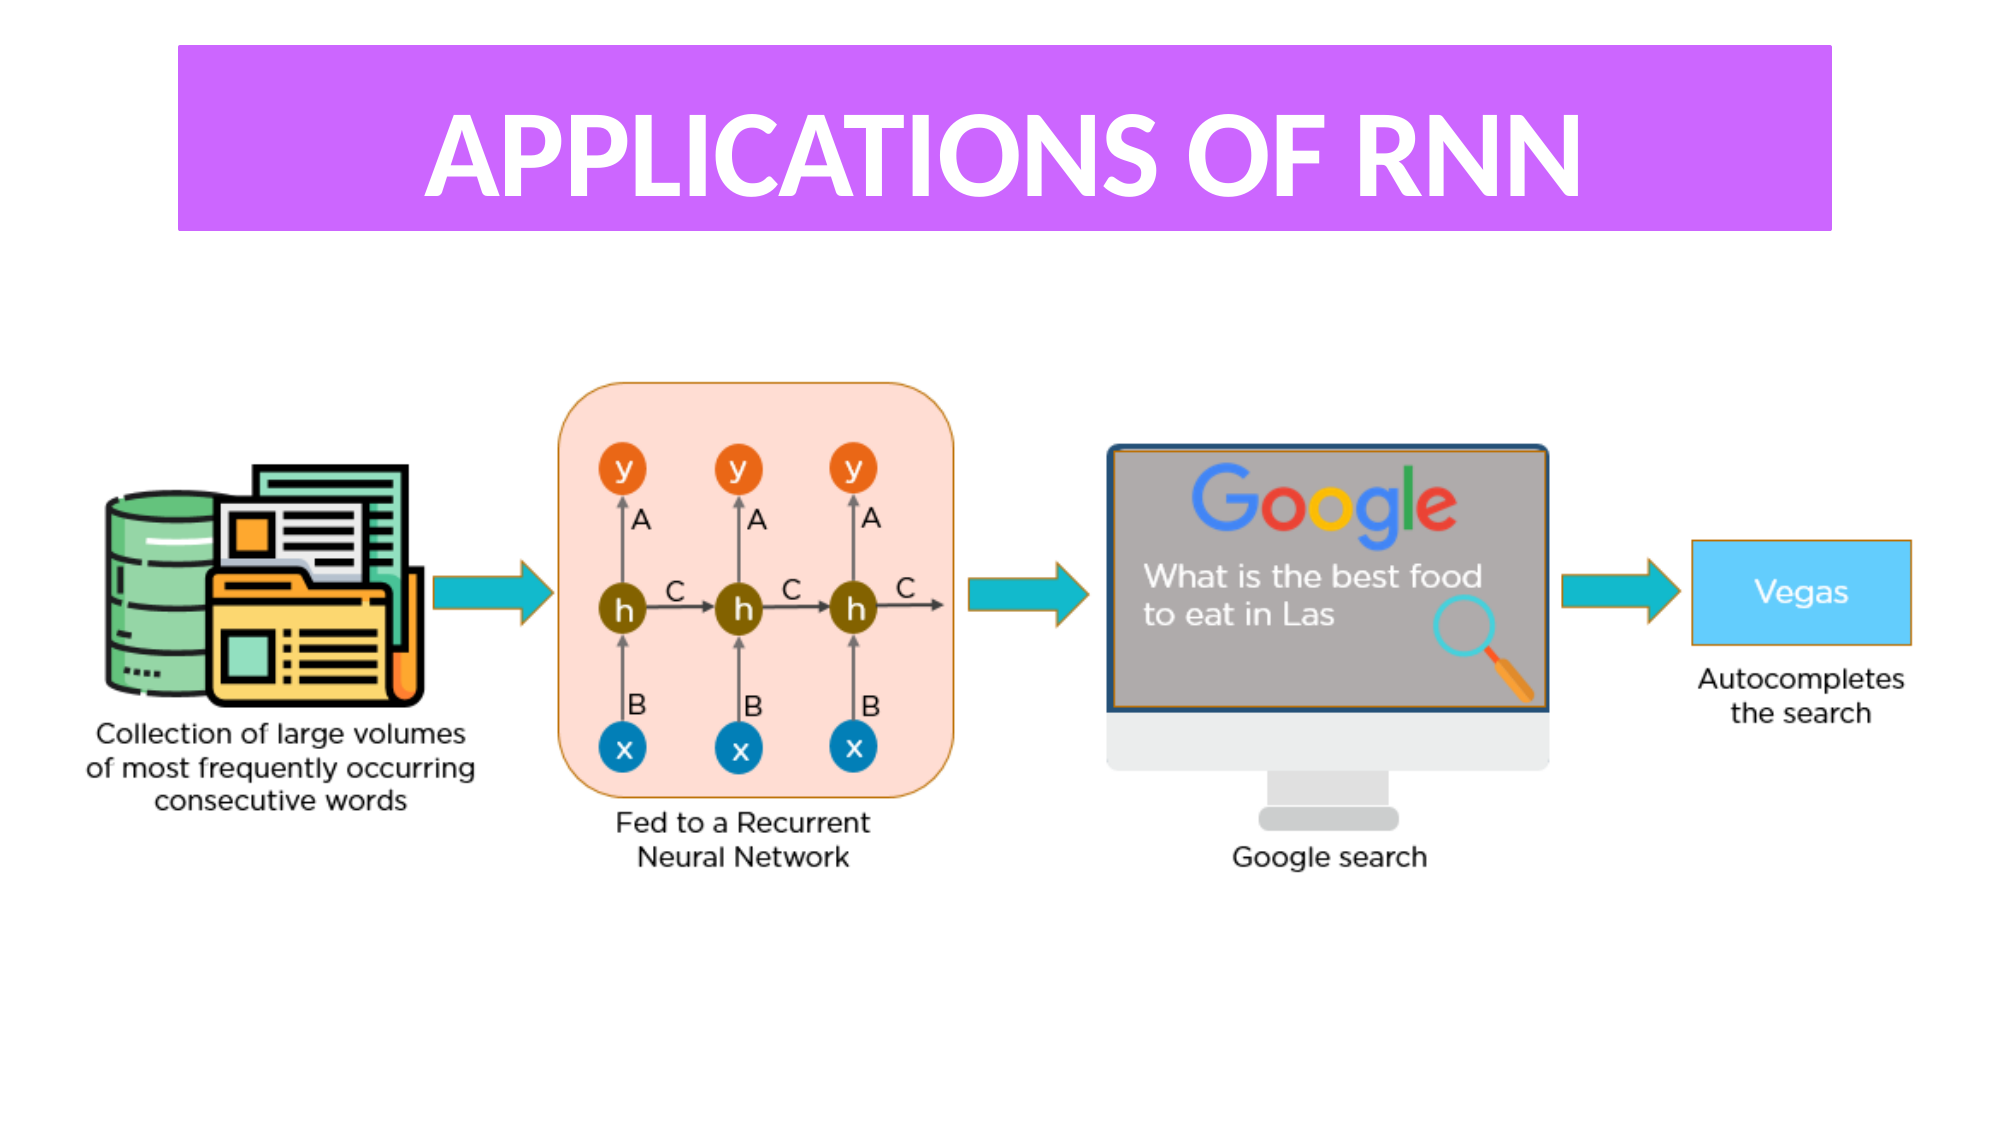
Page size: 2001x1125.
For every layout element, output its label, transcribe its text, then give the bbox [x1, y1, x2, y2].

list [73, 367, 1927, 899]
title APPLICATIONS OF RNN [178, 45, 1832, 231]
